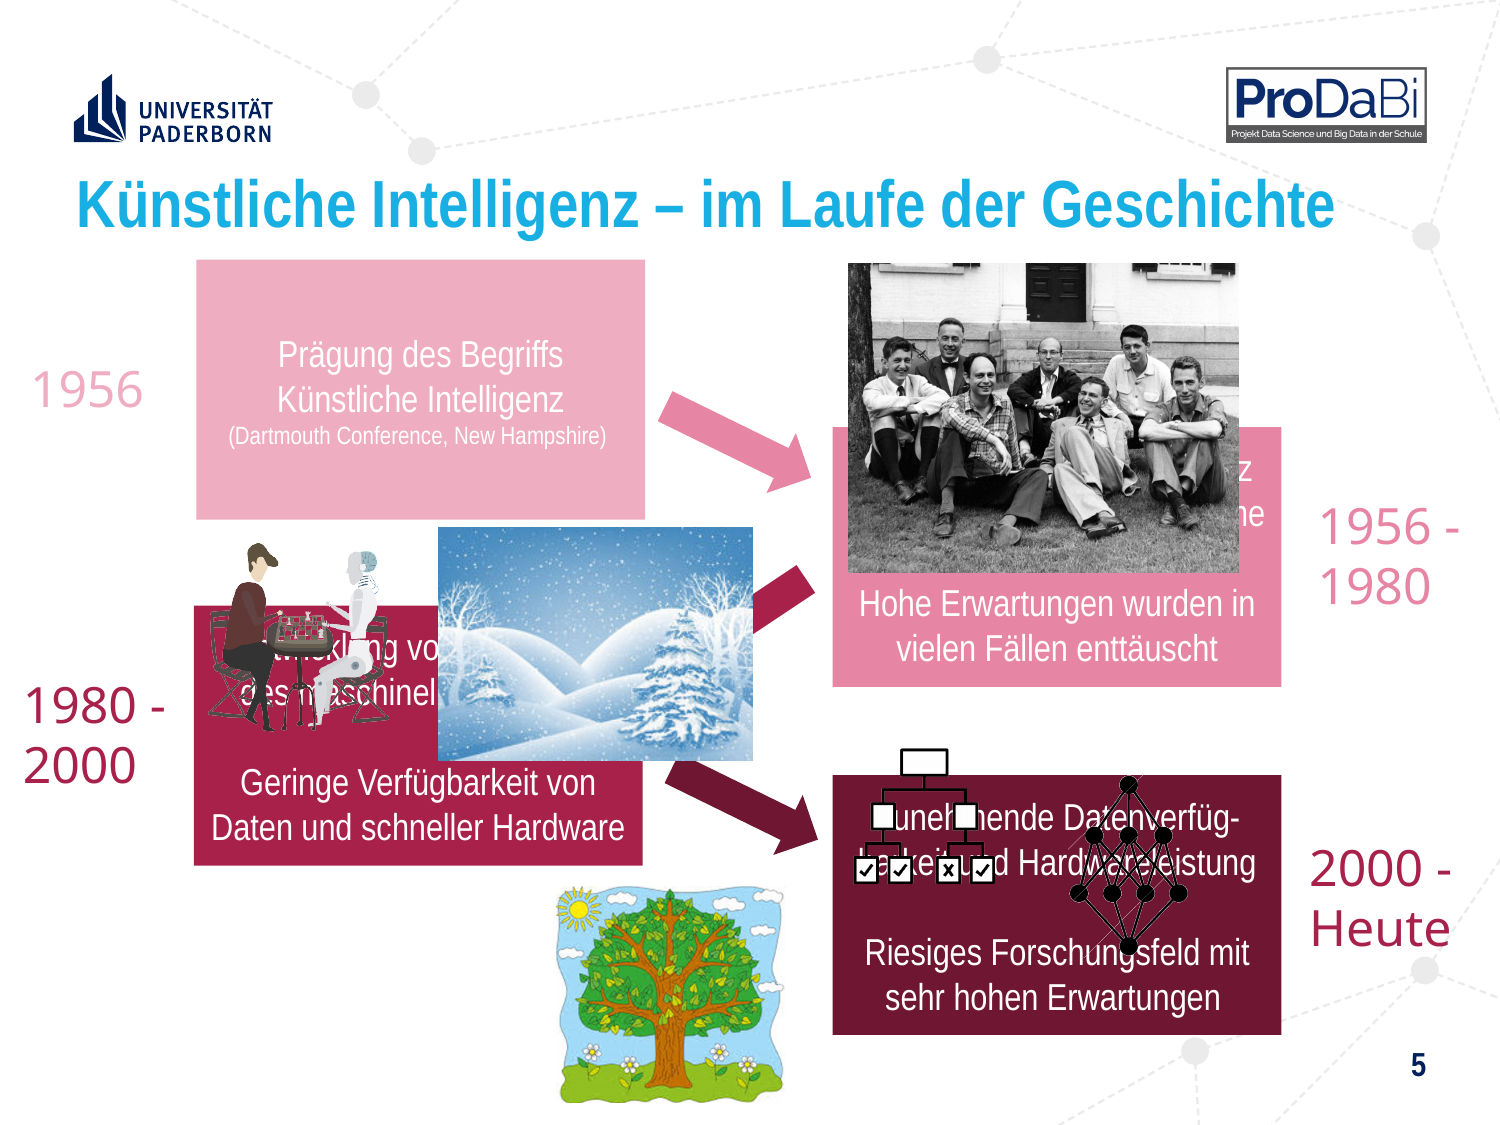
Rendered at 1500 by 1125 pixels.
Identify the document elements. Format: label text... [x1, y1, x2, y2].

picture [853, 748, 995, 884]
picture [438, 527, 753, 761]
picture [556, 886, 786, 1103]
text_box Zunehmende Datenverfüg-barkeit und Hardwareleistung Riesiges Forschungsfeld mit sehr hohen Erwartungen [832, 774, 1283, 1036]
text_box Prägung des Begriffs Künstliche Intelligenz (Dartmouth Conference, New Hampshire) [195, 259, 646, 521]
text_box KI basierend auf dem Ansatz sogenannter Expertensysteme Hohe Erwartungen wurden in vielen Fällen enttäuscht [832, 426, 1283, 688]
text_box [757, 563, 817, 633]
text_box 1956 [15, 349, 159, 425]
picture [195, 540, 402, 735]
text_box 1956 - 1980 [1302, 486, 1476, 622]
text_box [656, 389, 813, 495]
title Künstliche Intelligenz – im Laufe der Geschichte [76, 168, 1430, 340]
text_box [663, 768, 820, 857]
picture [1068, 774, 1189, 958]
text_box Entwicklung von Methoden des maschinellen Lernens Geringe Verfügbarkeit von Daten und schneller Hardware [193, 605, 644, 867]
picture [1226, 67, 1427, 143]
picture [848, 263, 1239, 573]
text_box 1980 - 2000 [8, 666, 181, 801]
slide_number 5 [1308, 1042, 1427, 1091]
text_box 2000 - Heute [1294, 828, 1468, 964]
